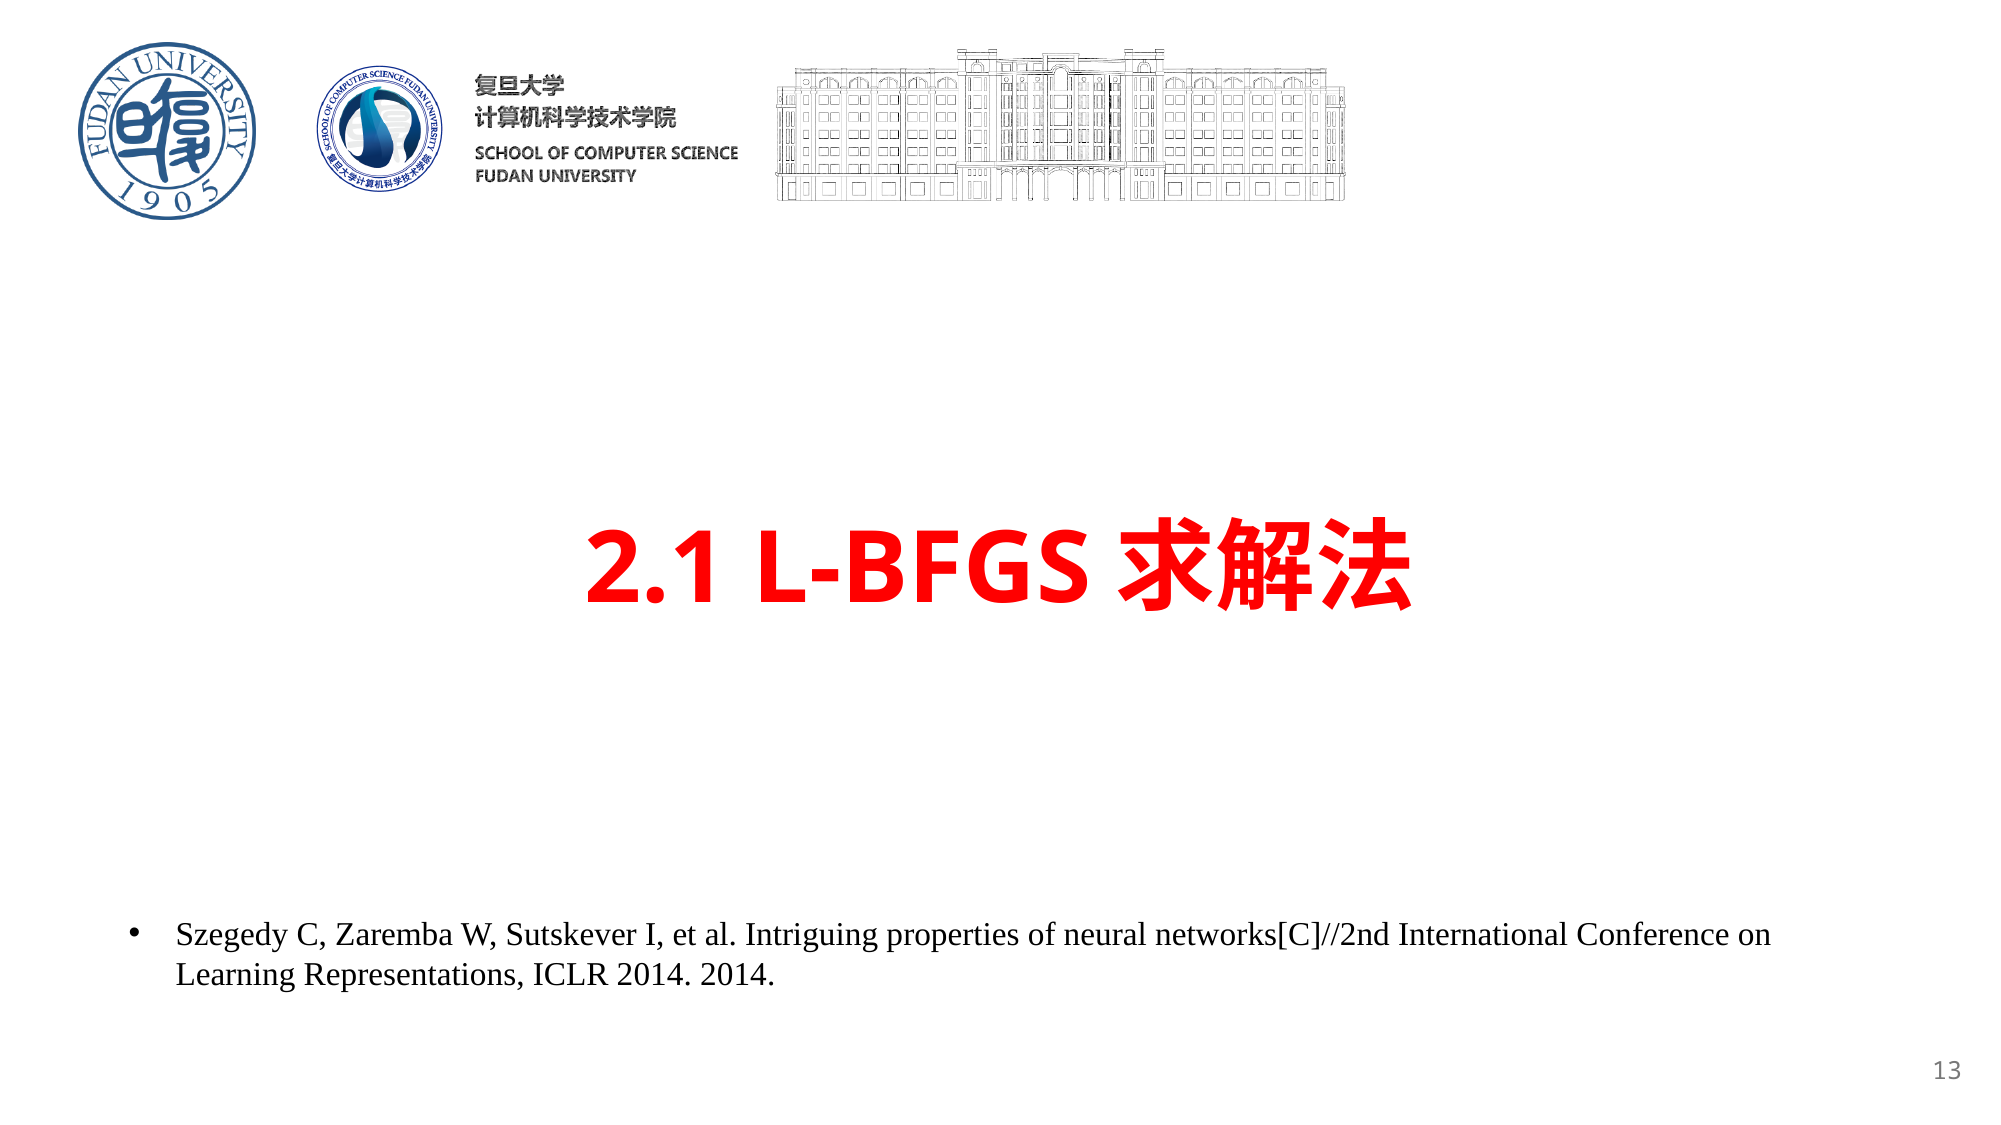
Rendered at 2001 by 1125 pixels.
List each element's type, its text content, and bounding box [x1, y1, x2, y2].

picture [78, 42, 256, 220]
text_box Szegedy C, Zaremba W, Sutskever I, et al. Intriguing properties of neural networks[C]//2nd International Conference on Learning Representations, ICLR 2014. 2014. [114, 905, 1915, 1000]
picture [314, 63, 449, 194]
title 2.1 L-BFGS求解法 [150, 468, 1850, 657]
picture [775, 49, 1346, 201]
